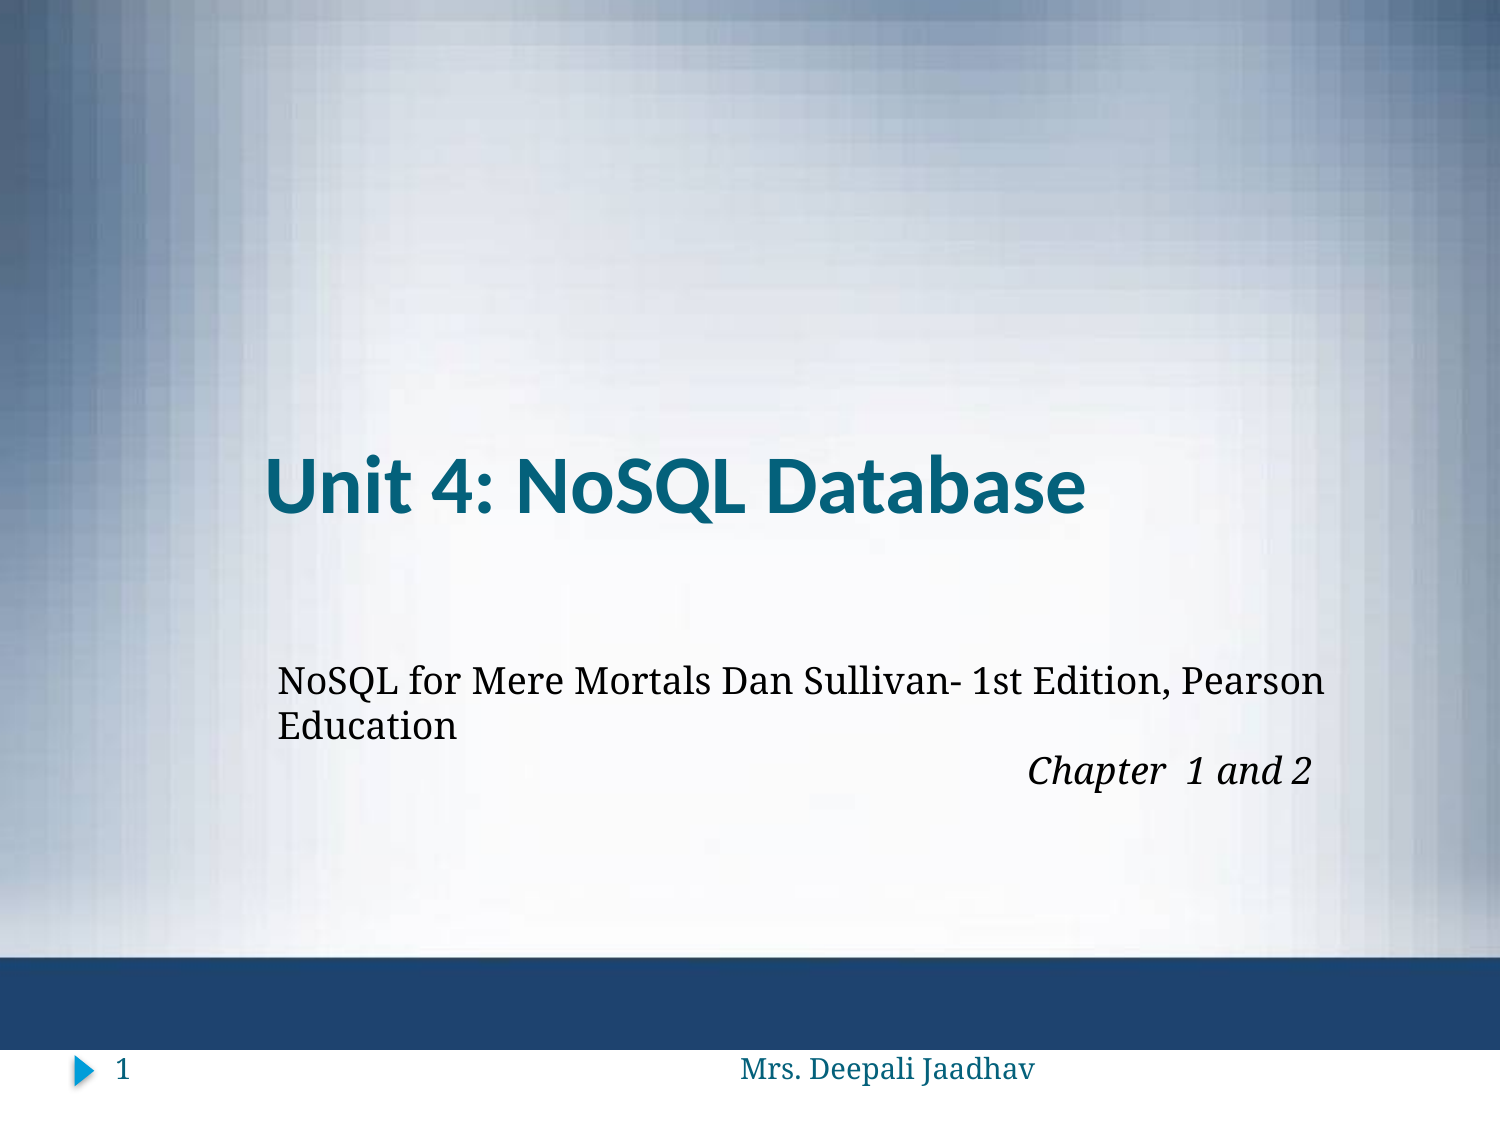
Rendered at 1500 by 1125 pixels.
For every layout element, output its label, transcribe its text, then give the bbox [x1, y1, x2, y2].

picture [0, 0, 1500, 1051]
footer Mrs. Deepali Jaadhav [475, 1065, 1051, 1103]
slide_number 1 [100, 1065, 426, 1103]
